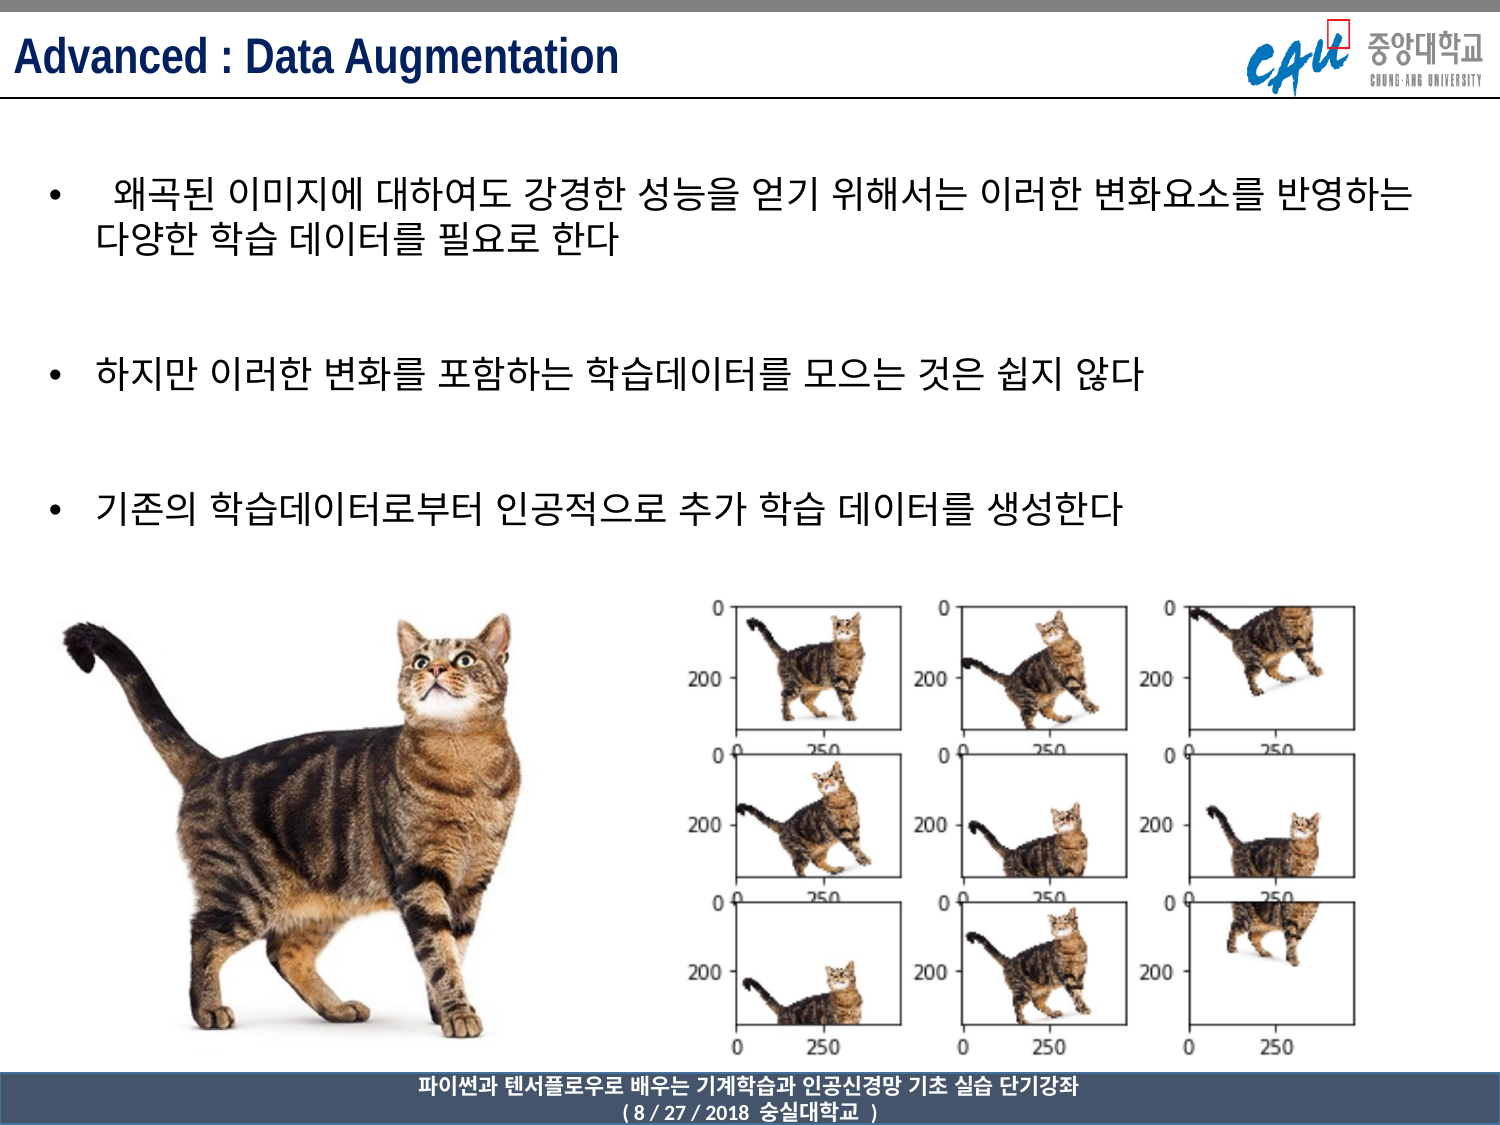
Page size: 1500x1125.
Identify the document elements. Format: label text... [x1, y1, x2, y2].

text_box 왜곡된 이미지에 대하여도 강경한 성능을 얻기 위해서는 이러한 변화요소를 반영하는 다양한 학습 데이터를 필요로 한다 하지만 이러한 변화를 포함하는 학습데이터를 모으는 것은 쉽지 않다 기존의 학습데이터로부터 인공적으로 추가 학습 데이터를 생성한다 [34, 164, 1468, 539]
text_box Advanced : Data Augmentation [0, 4, 1173, 103]
picture [1227, 5, 1500, 110]
picture [0, 542, 1500, 1071]
